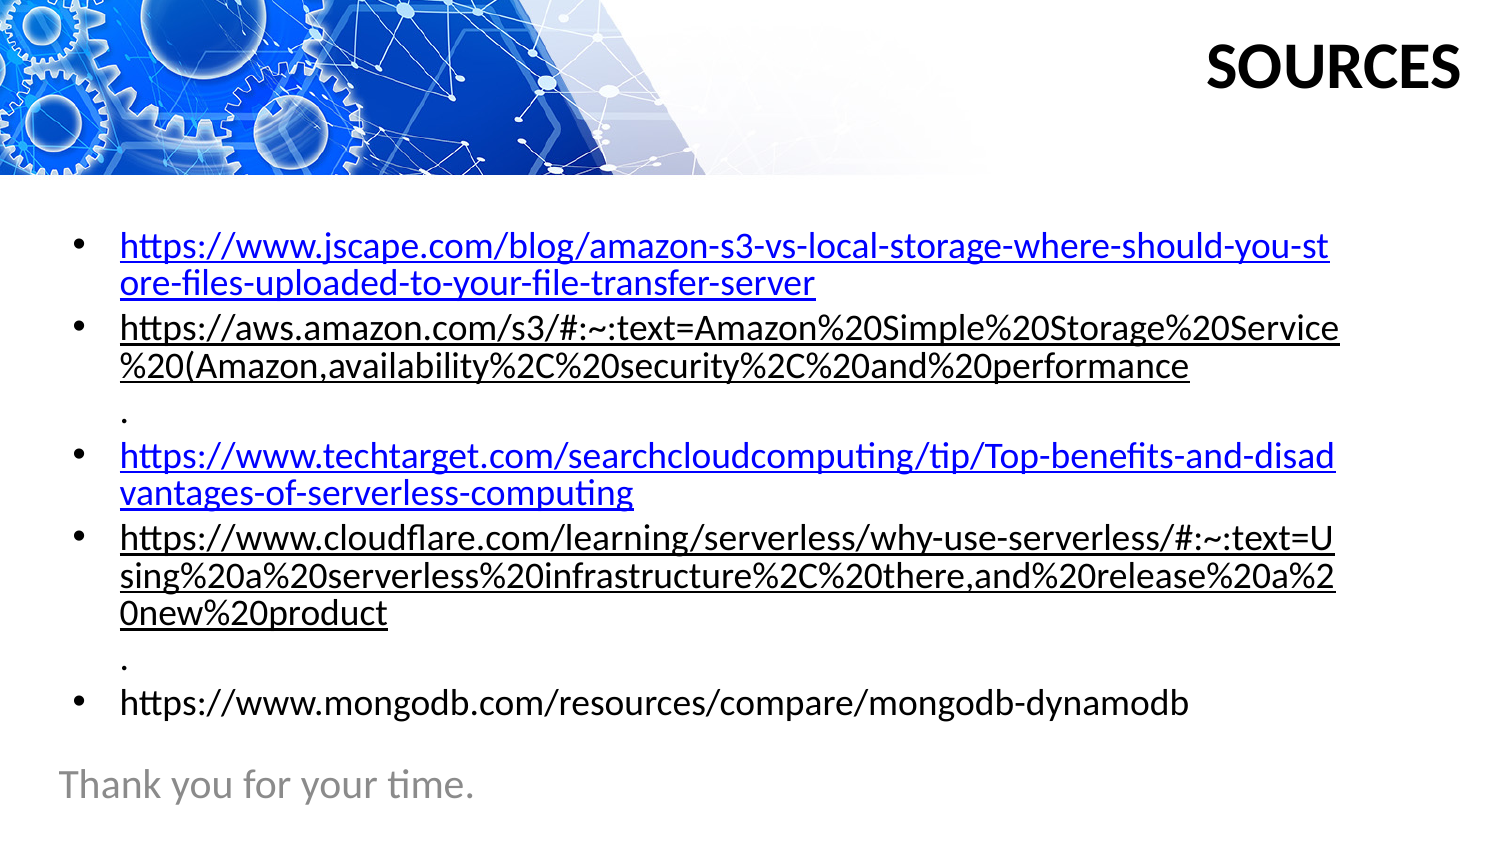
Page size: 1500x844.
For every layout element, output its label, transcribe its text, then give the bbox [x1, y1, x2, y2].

list Thank you for your time. [43, 630, 1319, 815]
text_box https://www.jscape.com/blog/amazon-s3-vs-local-storage-where-should-you-store-files-uploaded-to-your-file-transfer-server https://aws.amazon.com/s3/#:~:text=Amazon%20Simple%20Storage%20Service%20(Amazon,availability%2C%20security%2C%20and%20performance. https://www.techtarget.com/searchcloudcomputing/tip/Top-benefits-and-disadvantages-of-serverless-computing https://www.cloudflare.com/learning/serverless/why-use-serverless/#:~:text=Using%20a%20serverless%20infrastructure%2C%20there,and%20release%20a%20new%20product. https://www.mongodb.com/resources/compare/mongodb-dynamodb [57, 213, 1363, 544]
title Sources [202, 14, 1478, 182]
picture [0, 0, 1500, 844]
text_box [76, 232, 1429, 784]
